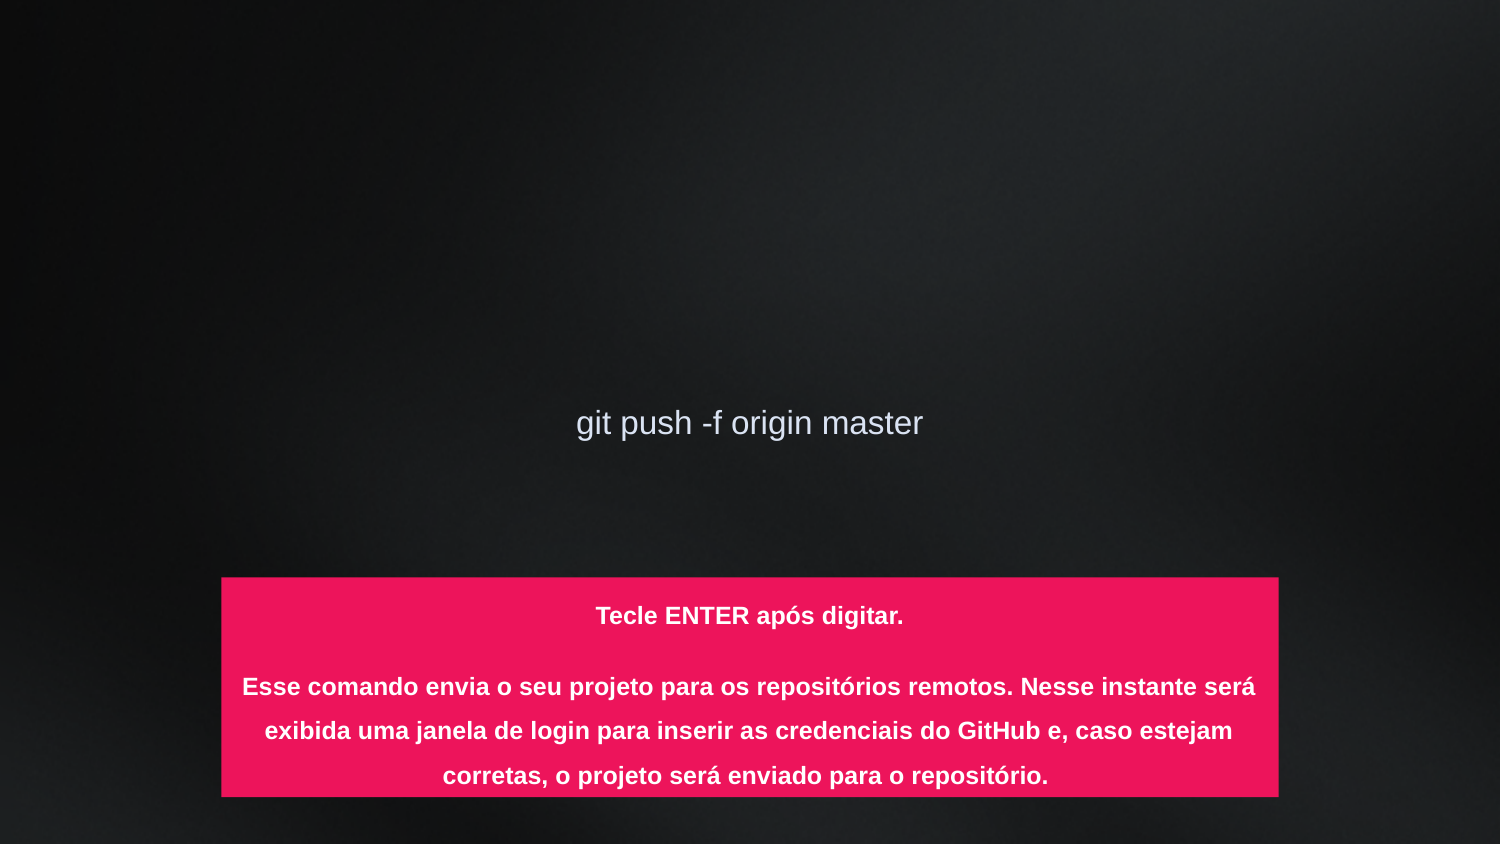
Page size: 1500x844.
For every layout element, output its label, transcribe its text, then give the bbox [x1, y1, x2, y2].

text_box Tecle ENTER após digitar. Esse comando envia o seu projeto para os repositórios remotos. Nesse instante será exibida uma janela de login para inserir as credenciais do GitHub e, caso estejam corretas, o projeto será enviado para o repositório. [221, 577, 1279, 798]
text_box git push -f origin master [194, 394, 1306, 449]
picture [0, 0, 1500, 844]
